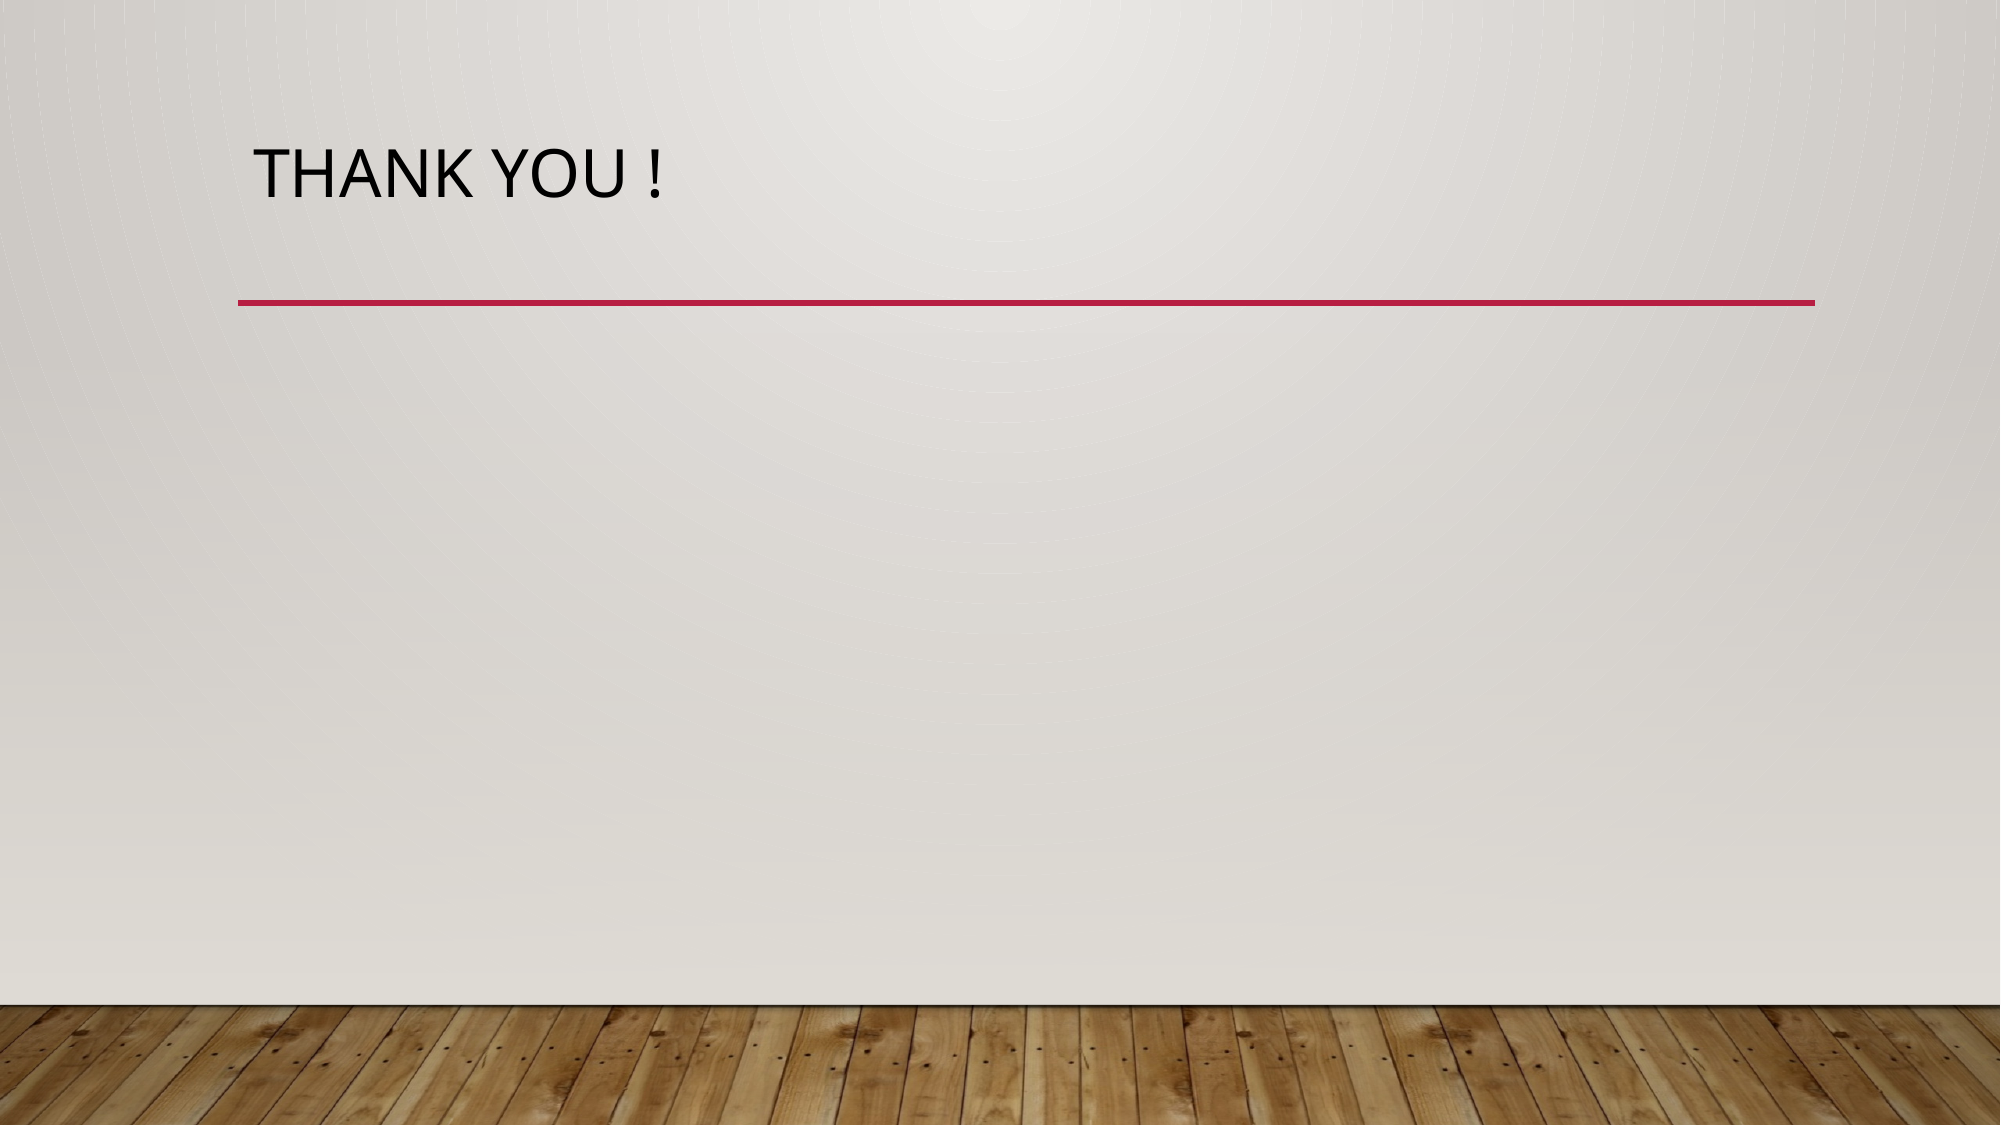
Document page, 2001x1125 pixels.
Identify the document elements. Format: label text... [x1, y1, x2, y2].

picture [0, 1005, 2000, 1125]
title Thank you ! [238, 131, 1814, 305]
